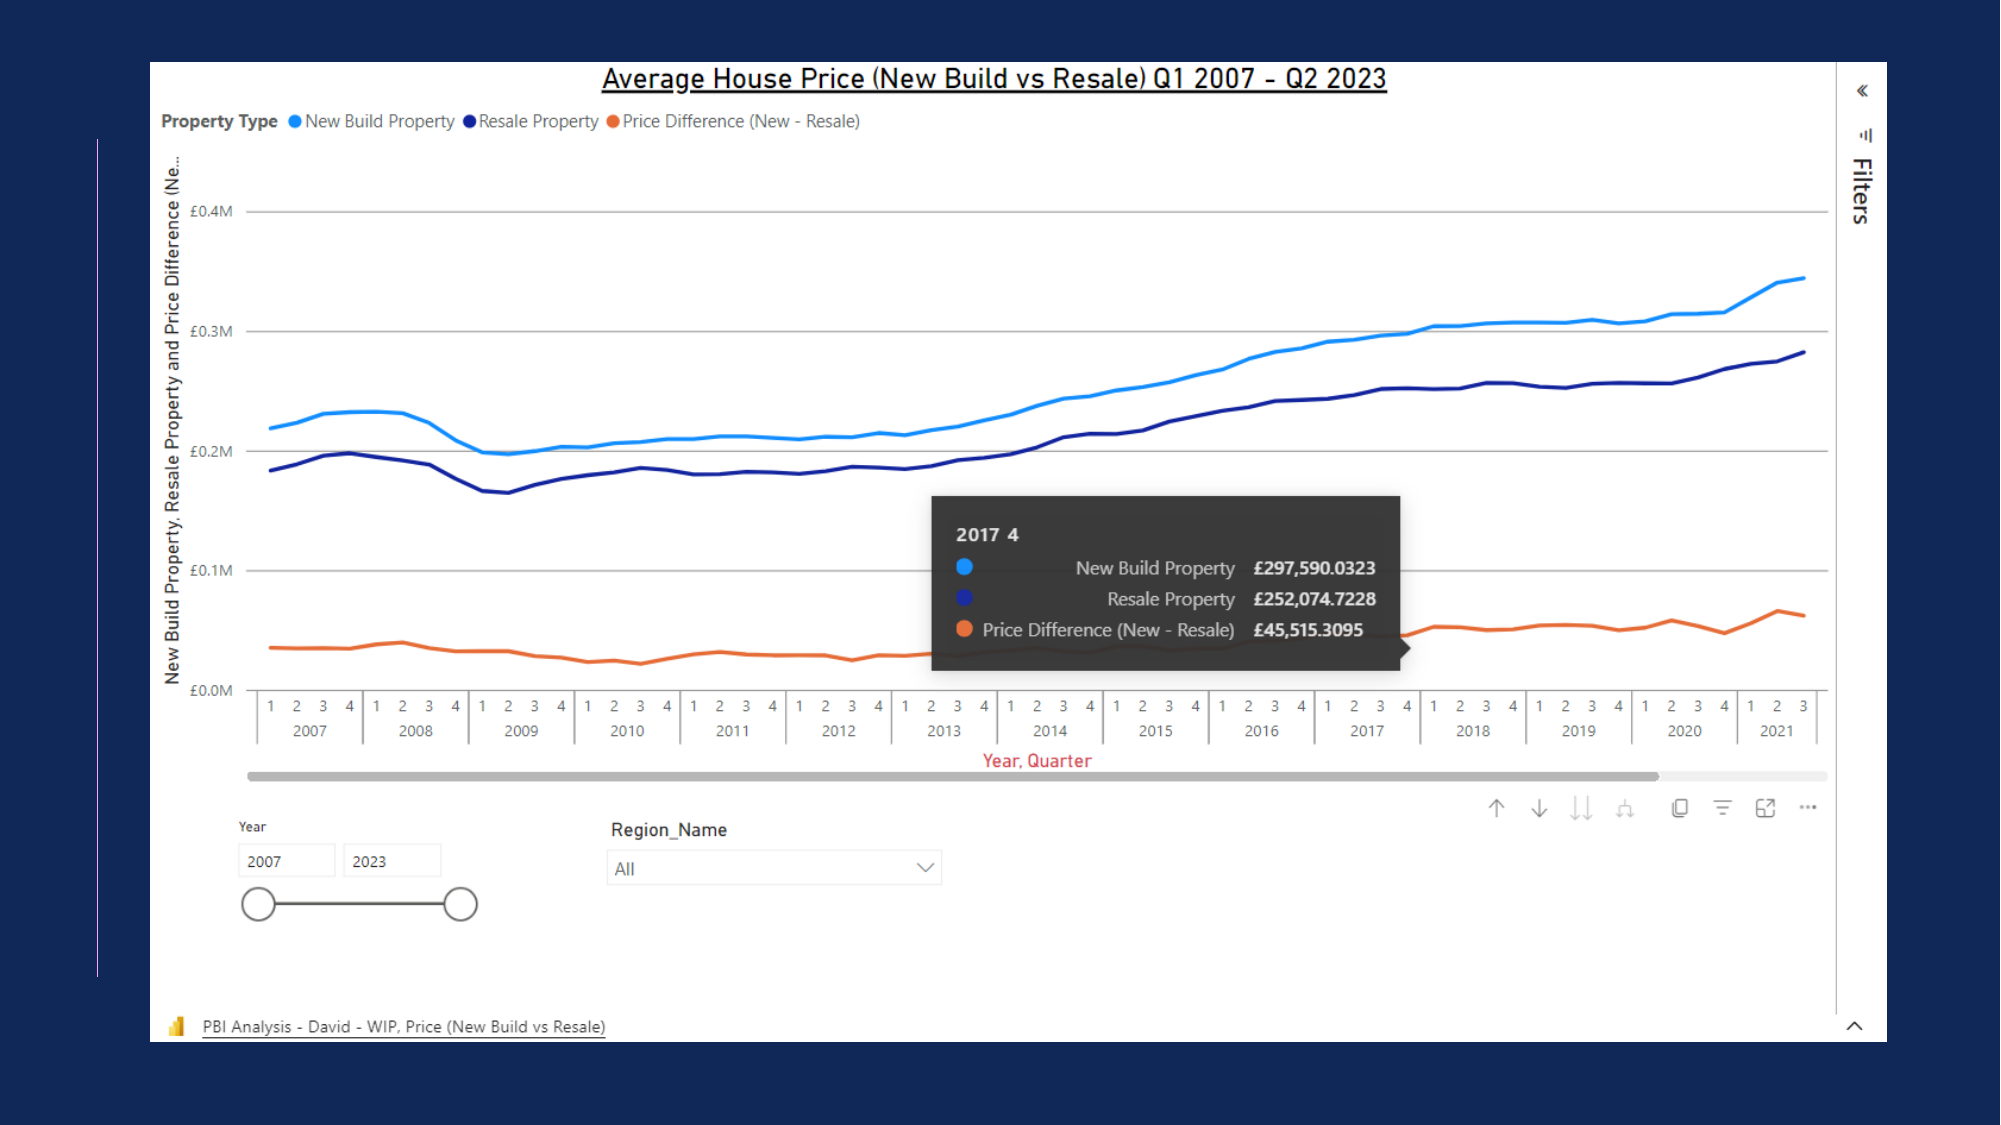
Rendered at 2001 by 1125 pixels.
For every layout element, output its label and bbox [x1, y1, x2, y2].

picture [150, 62, 1887, 1042]
